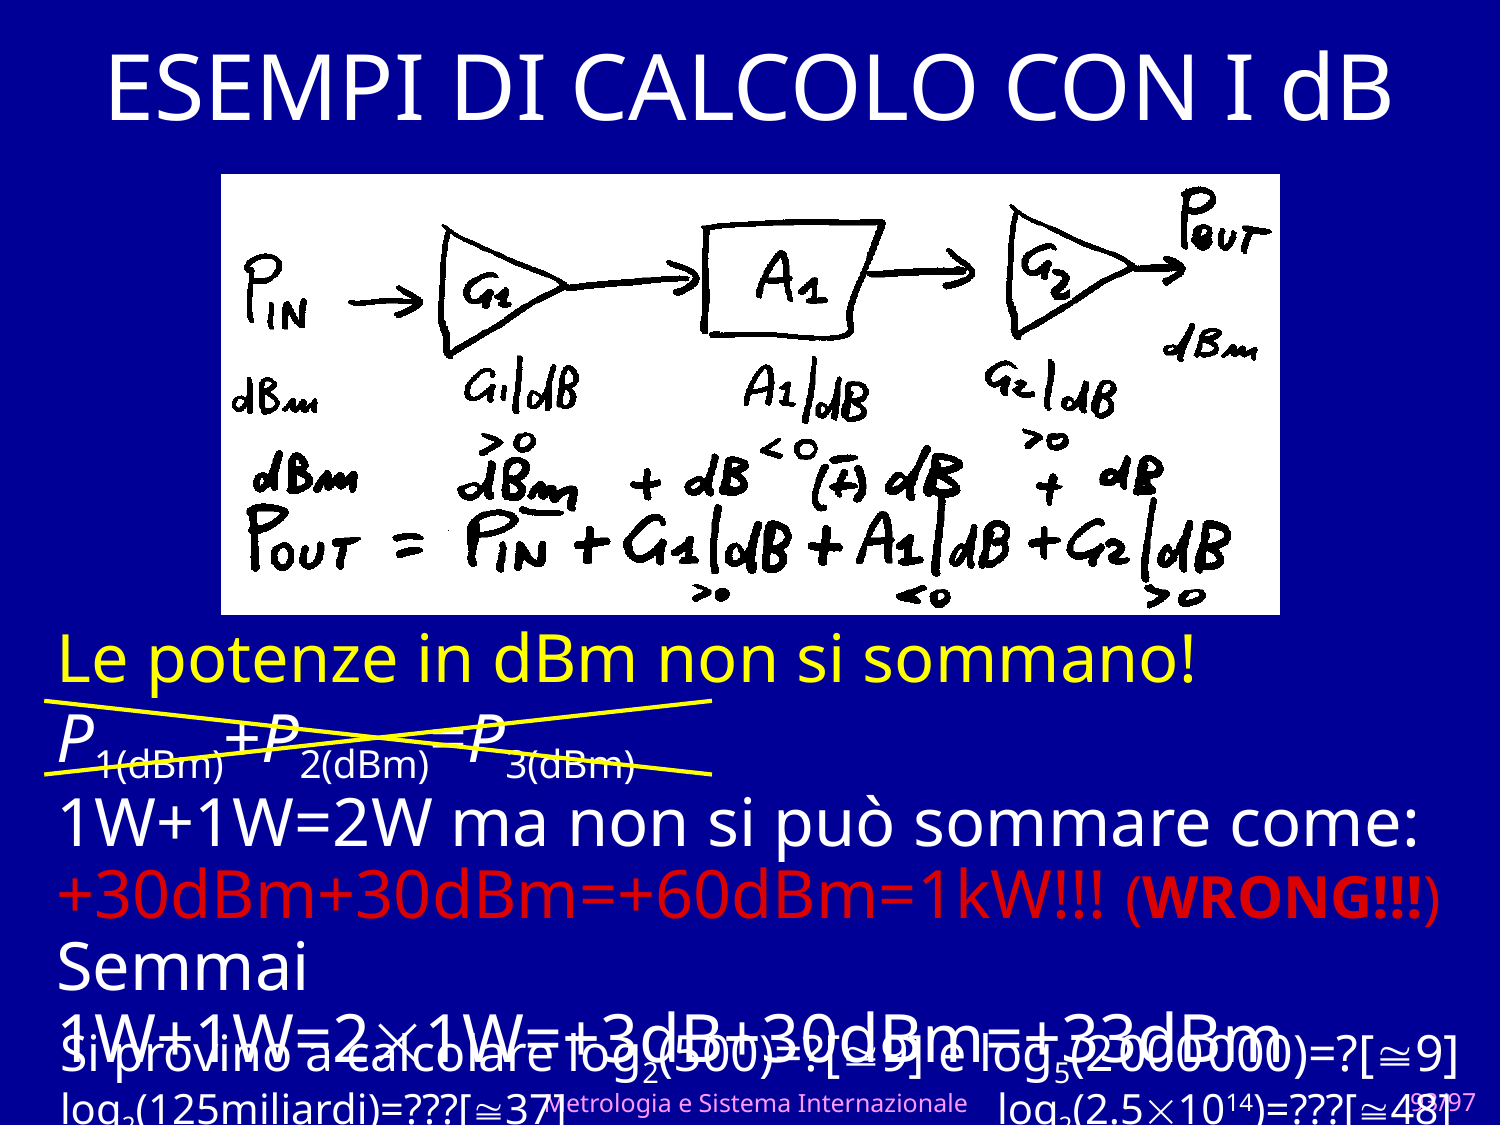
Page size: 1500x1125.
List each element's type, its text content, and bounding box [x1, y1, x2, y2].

title ESEMPI DI CALCOLO CON I dB [0, 30, 1500, 137]
text_box 1W+1W=2W ma non si può sommare come: +30dBm+30dBm=+60dBm=1kW!!! (WRONG!!!) Semmai 1W+1W=21W=+3dB+30dBm=+33dBm [41, 796, 1500, 1003]
text_box Si provino a calcolare log2(500)=?[9] e log5(2 000 000)=?[9] log2(125miliardi)=???[37] log2(2.51014)=???[48] [45, 1014, 1500, 1123]
picture [221, 174, 1280, 615]
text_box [41, 617, 1500, 796]
